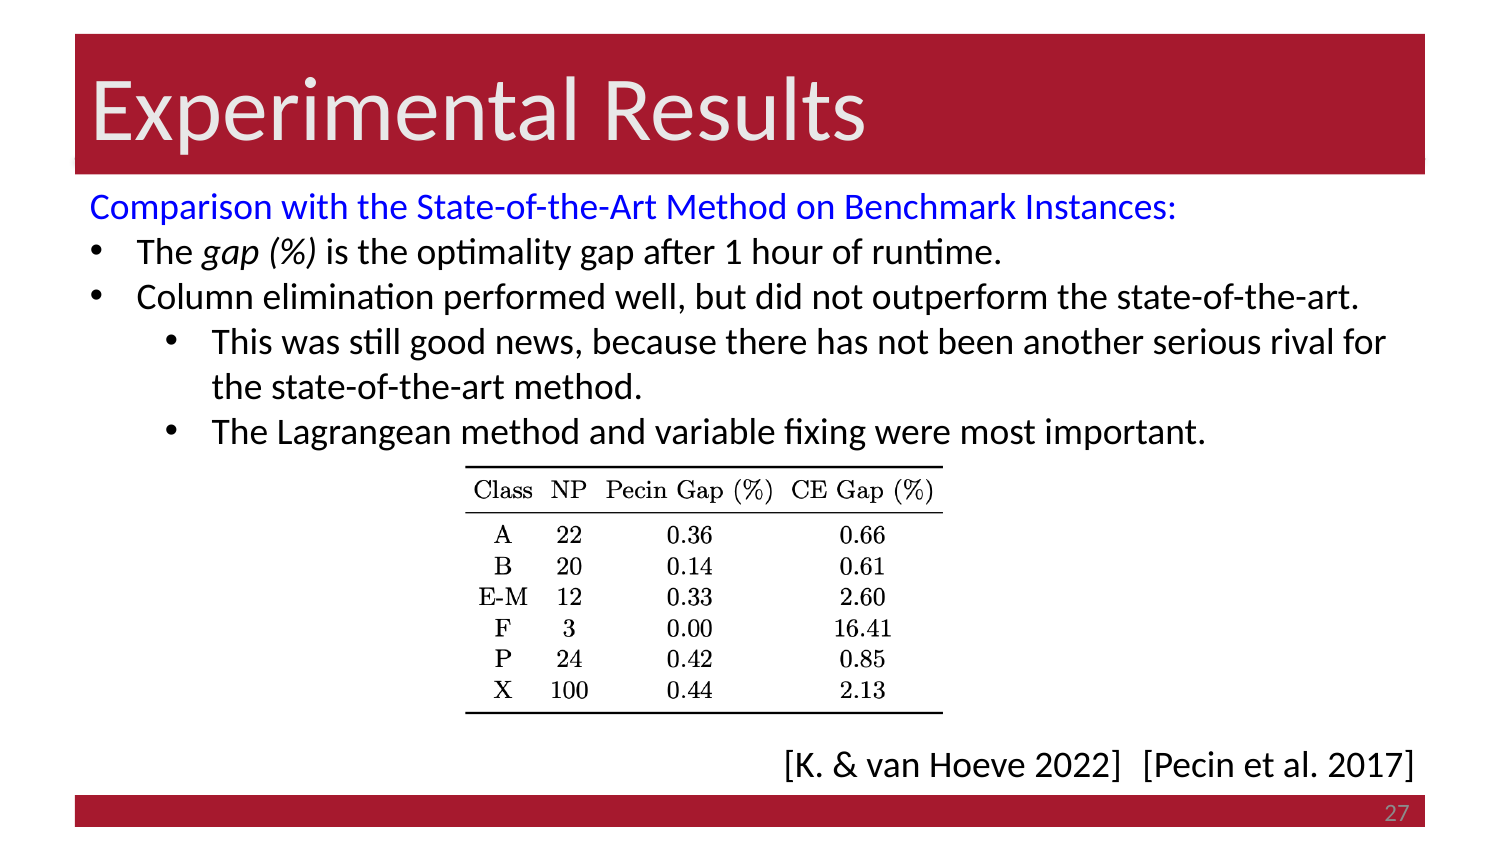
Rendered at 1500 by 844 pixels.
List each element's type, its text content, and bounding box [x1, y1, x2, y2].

text_box [K. & van Hoeve 2022] [768, 732, 1164, 793]
picture [453, 444, 967, 733]
text_box [Pecin et al. 2017] [1164, 732, 1430, 793]
text_box Comparison with the State-of-the-Art Method on Benchmark Instances: The gap (%) is the optimality gap after 1 hour of runtime. Column elimination performed well, but did not outperform the state-of-the-art. This was still good news, because there has not been another serious rival for the state-of-the-art method. The Lagrangean method and variable fixing were most important. [74, 174, 1425, 460]
title Experimental Results [75, 33, 1425, 174]
